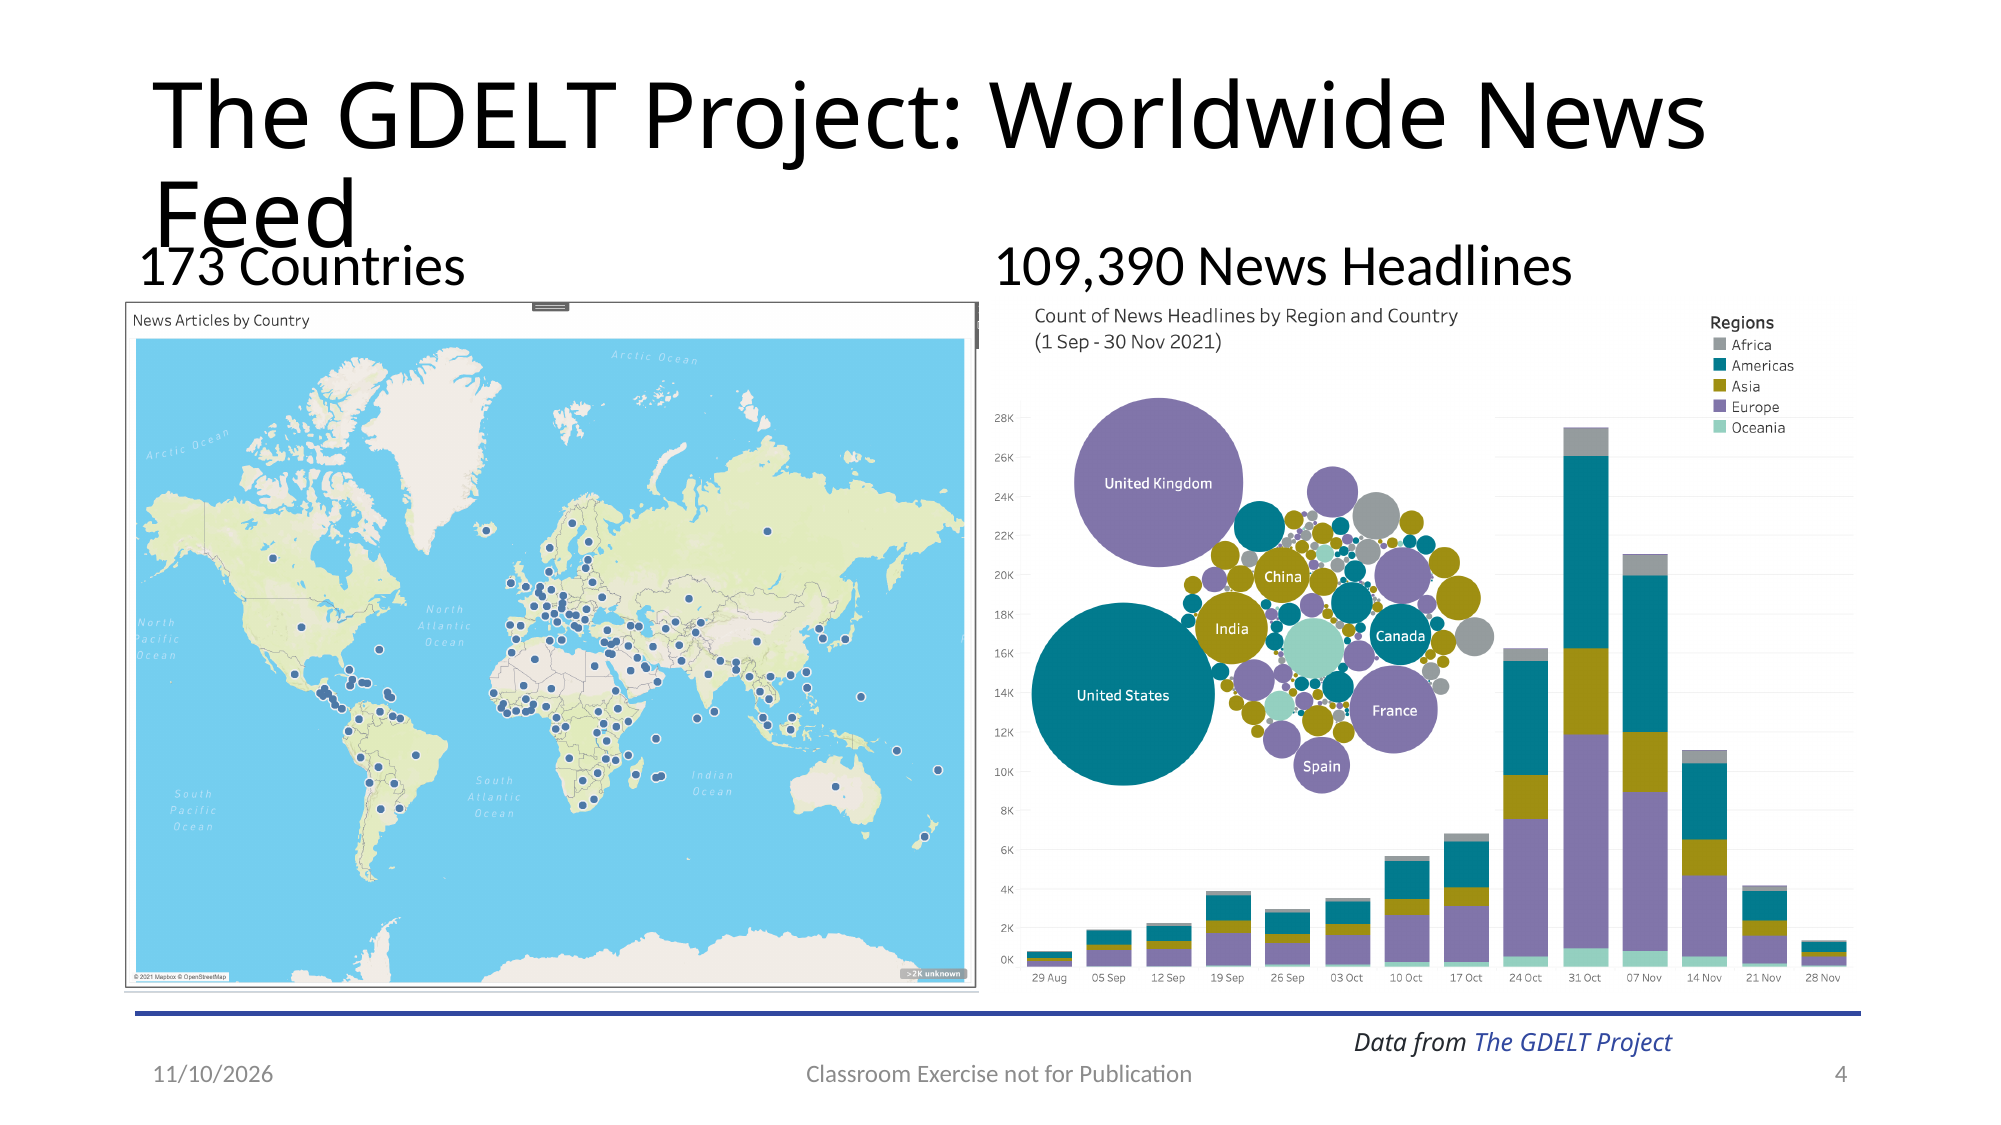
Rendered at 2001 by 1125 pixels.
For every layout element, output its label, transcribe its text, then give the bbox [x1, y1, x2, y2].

picture [124, 300, 979, 993]
list 173 Countries [122, 228, 978, 921]
slide_number 4 [1412, 1042, 1863, 1103]
list 109,390 News Headlines [978, 228, 1863, 993]
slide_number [137, 1042, 588, 1103]
footer Classroom Exercise not for Publication [662, 1042, 1338, 1103]
picture [991, 296, 1857, 993]
title The GDELT Project: Worldwide News Feed [137, 59, 1863, 228]
text_box ​ Data from The GDELT Project [1187, 1019, 1688, 1069]
